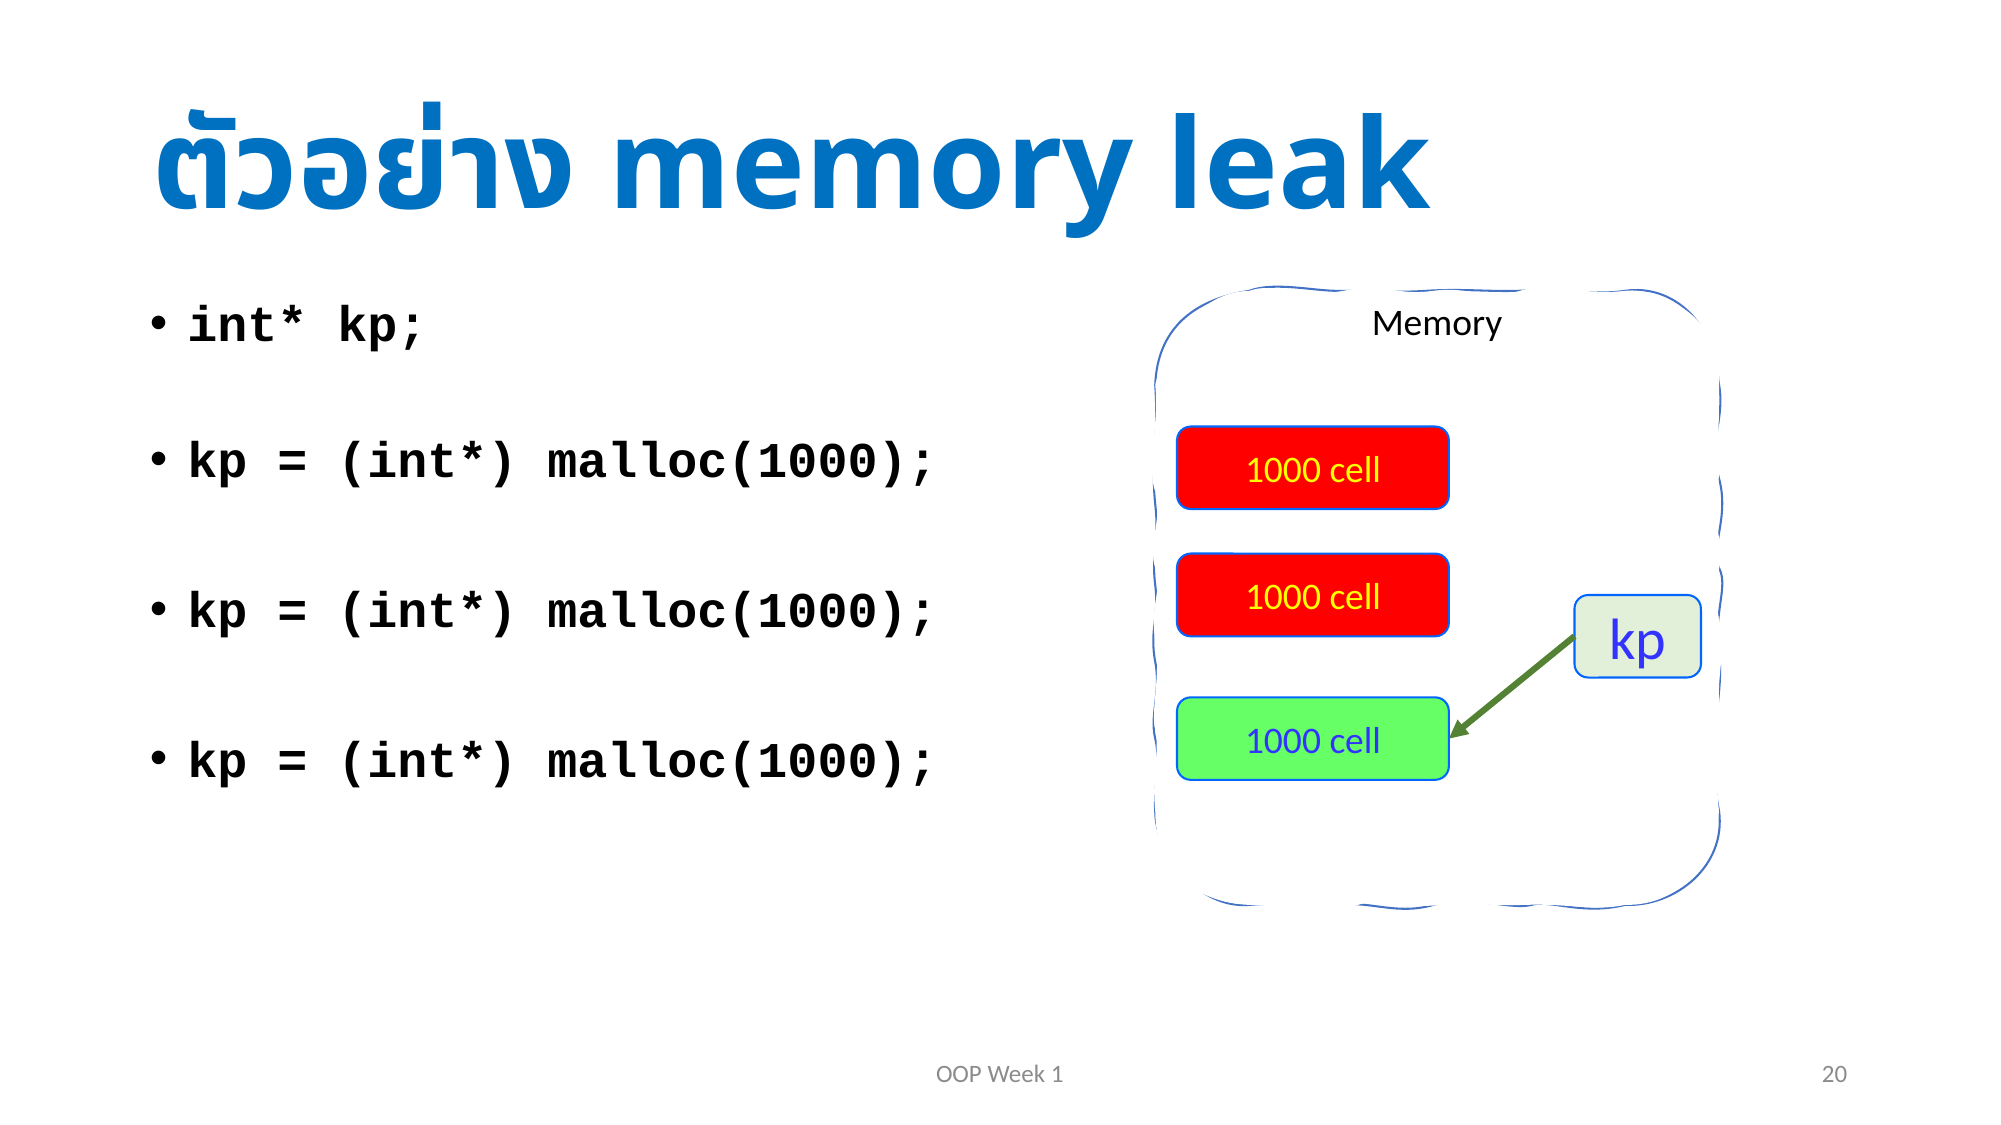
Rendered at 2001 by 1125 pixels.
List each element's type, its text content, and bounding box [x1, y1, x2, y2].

text_box 1000 cell [1175, 696, 1450, 781]
footer OOP Week 1 [662, 1042, 1338, 1103]
title ตัวอย่าง memory leak [137, 59, 1863, 278]
text_box kp [1573, 593, 1703, 679]
text_box 1000 cell [1175, 552, 1450, 638]
text_box Memory [1152, 285, 1724, 910]
slide_number 20 [1412, 1042, 1863, 1103]
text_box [1448, 636, 1575, 739]
list int* kp; kp = (int*) malloc(1000); kp = (int*) malloc(1000); kp = (int*) malloc(1000); [134, 290, 1011, 944]
text_box 1000 cell [1175, 425, 1450, 511]
